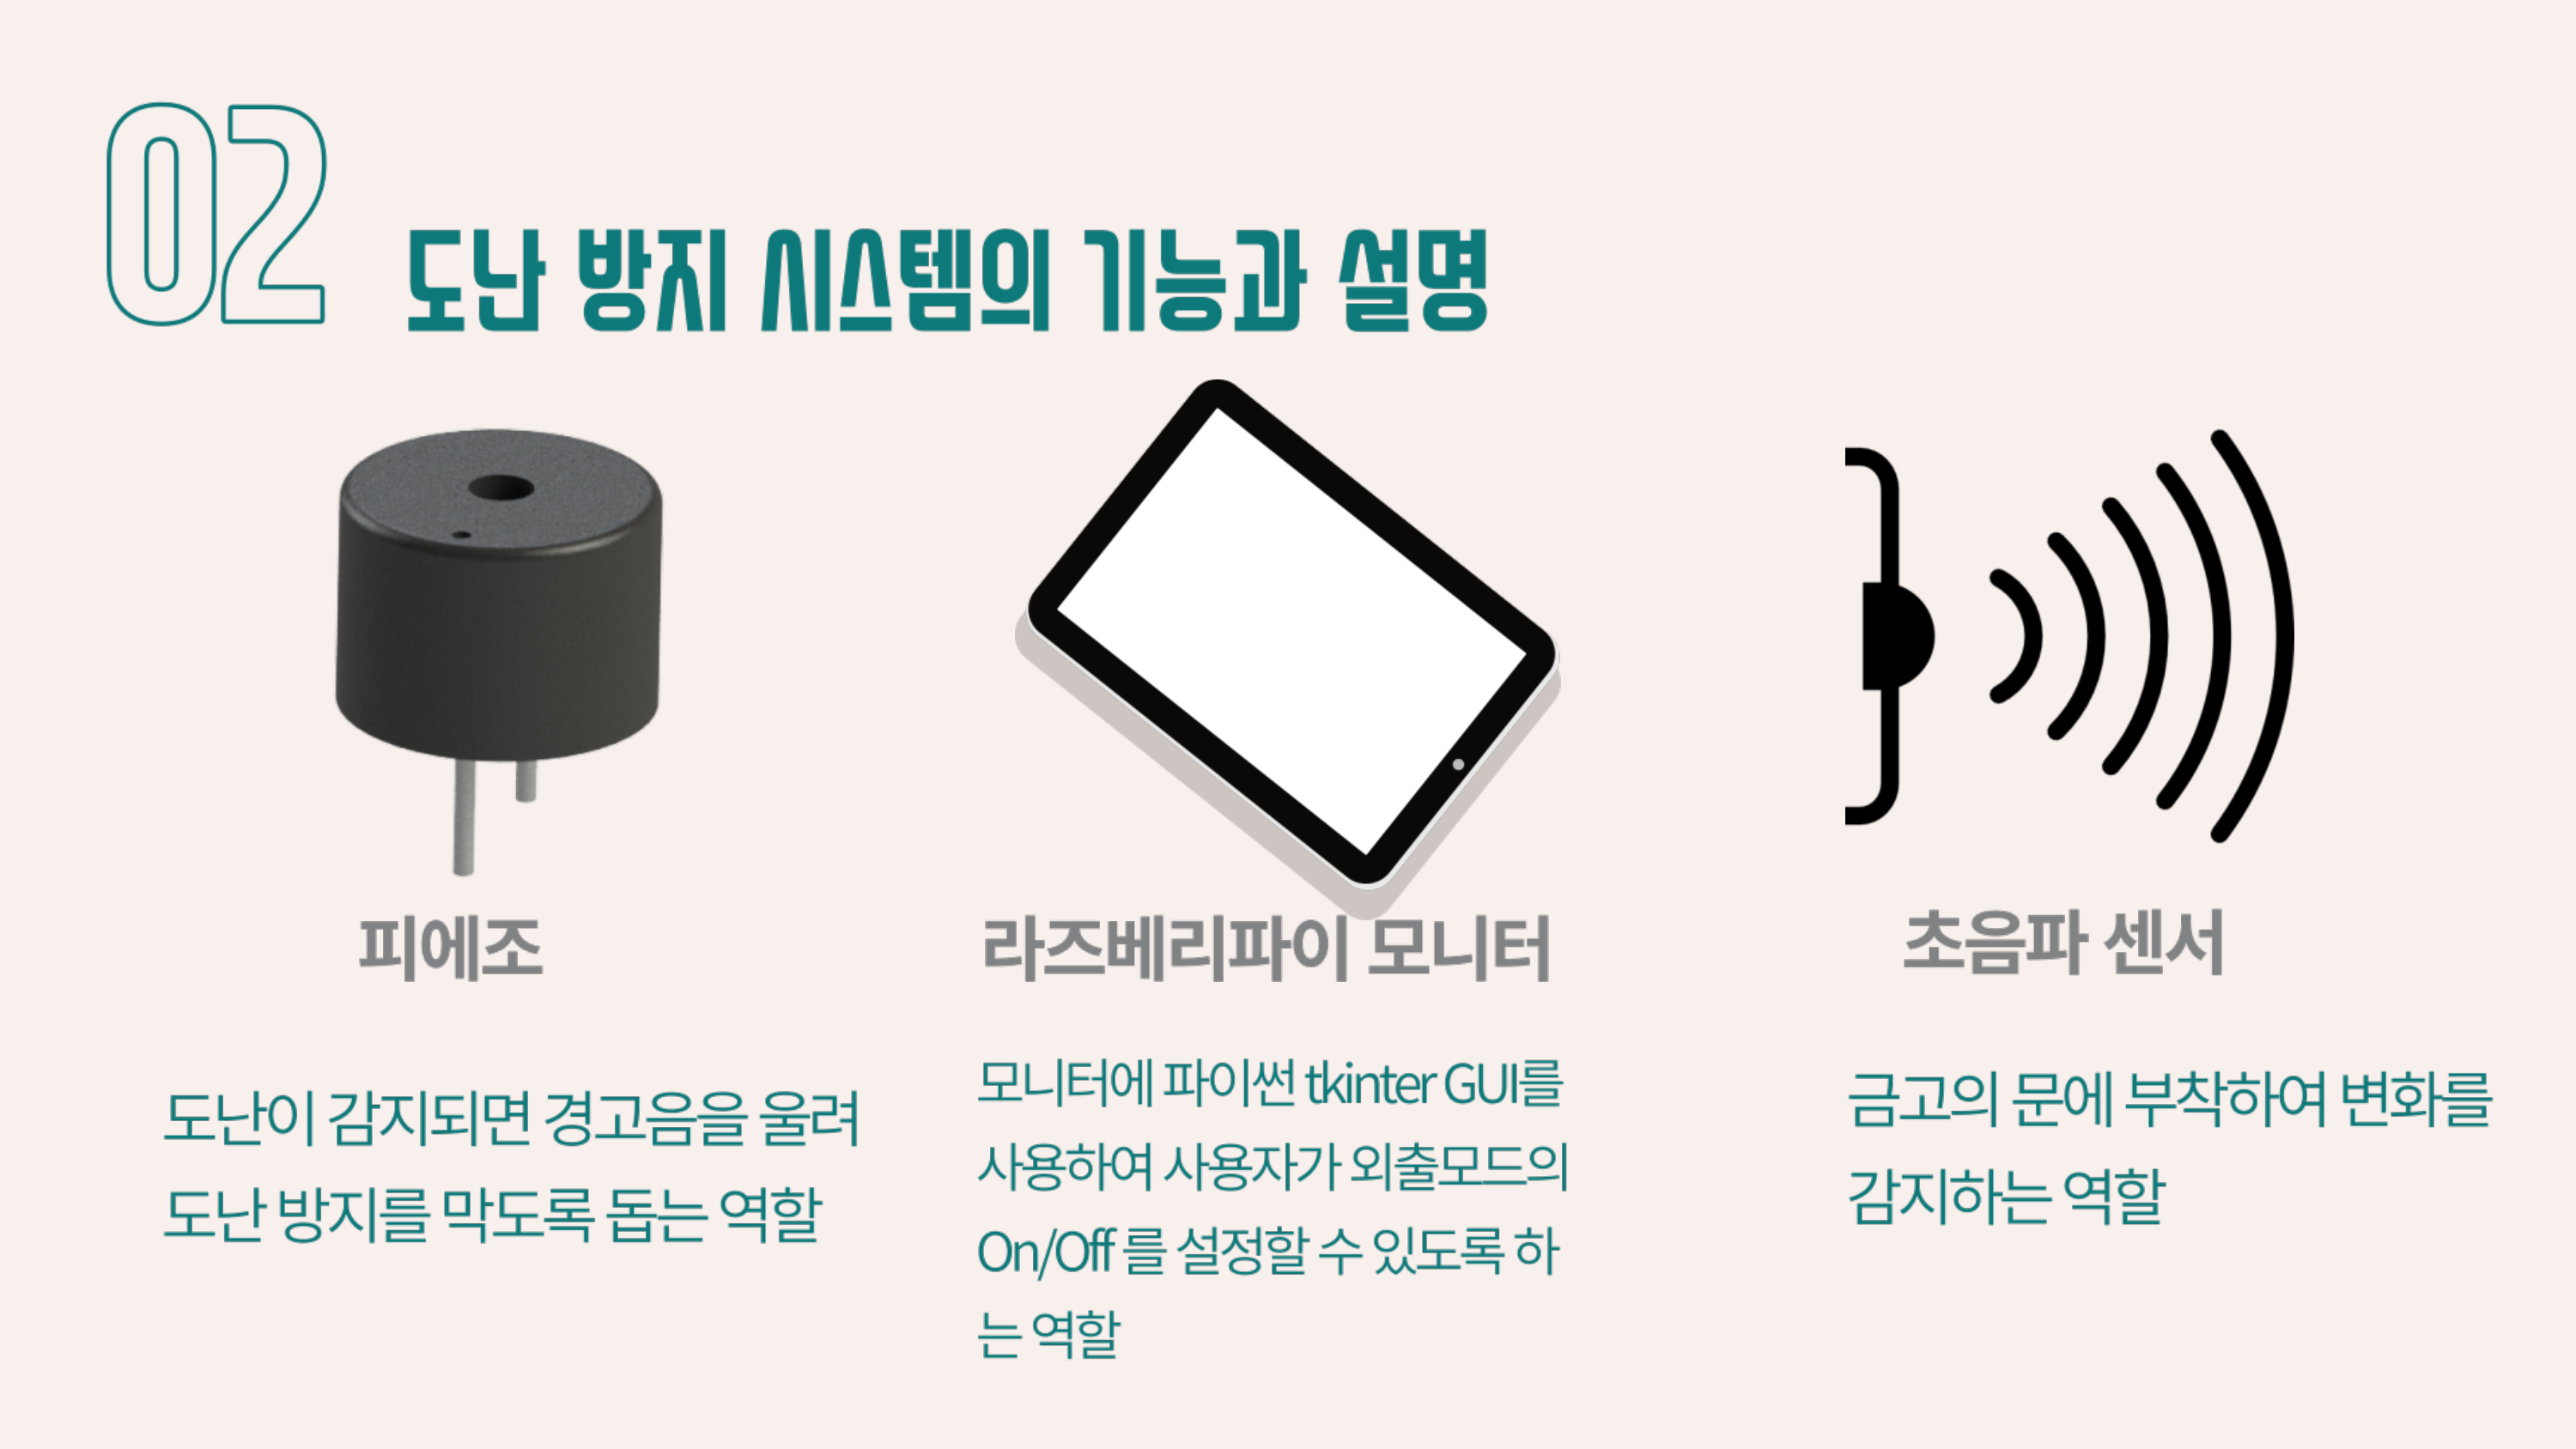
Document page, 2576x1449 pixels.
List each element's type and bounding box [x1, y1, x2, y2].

text_box [222, 355, 776, 909]
picture [968, 1034, 1592, 1391]
picture [1836, 1044, 2524, 1254]
picture [0, 0, 1547, 667]
picture [1890, 881, 2257, 1009]
picture [345, 909, 576, 1016]
text_box [1015, 379, 1561, 920]
text_box [1845, 412, 2294, 861]
picture [152, 1064, 886, 1274]
picture [969, 887, 1583, 1016]
